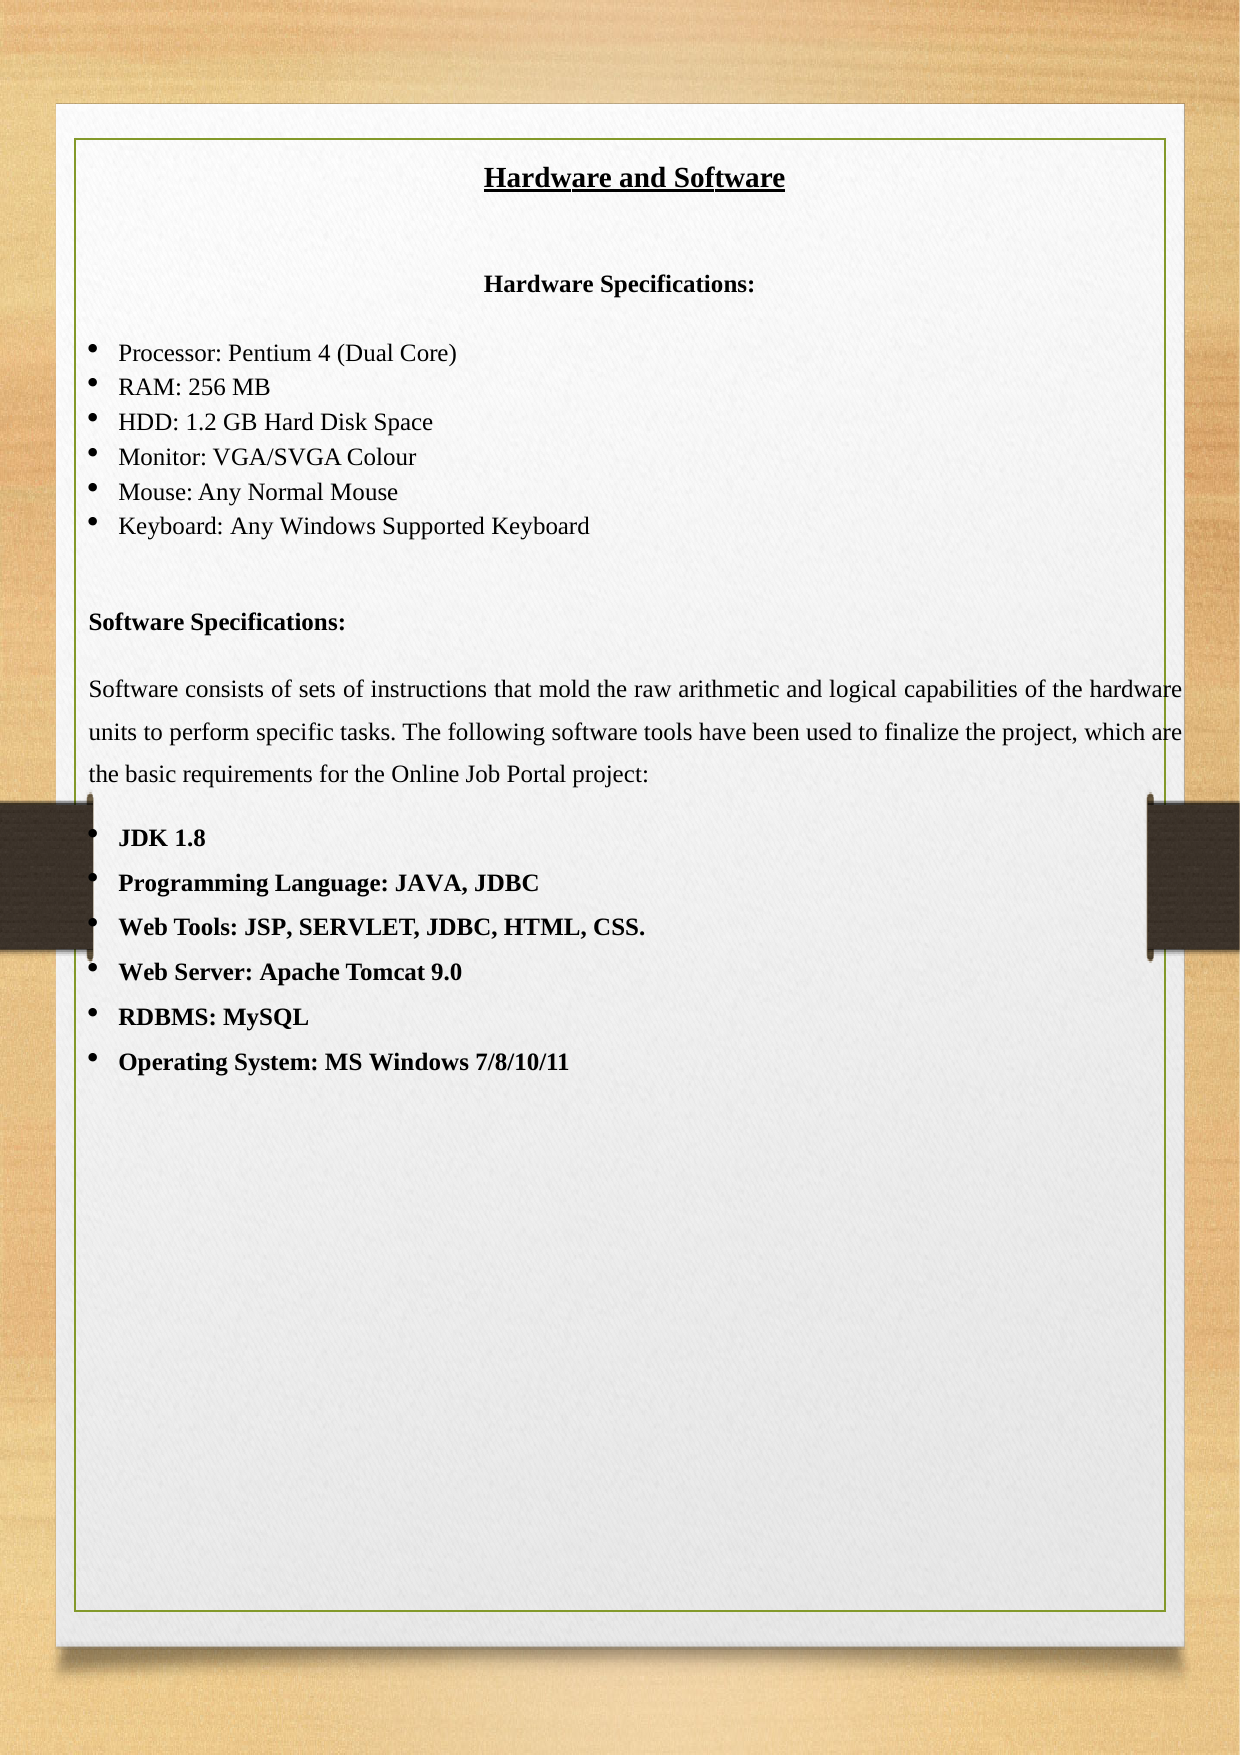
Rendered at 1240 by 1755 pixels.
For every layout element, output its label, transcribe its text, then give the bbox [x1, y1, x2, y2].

text_box Hardware and Software Hardware Specifications: Processor: Pentium 4 (Dual Core) RAM: 256 MB HDD: 1.2 GB Hard Disk Space Monitor: VGA/SVGA Colour Mouse: Any Normal Mouse Keyboard: Any Windows Supported Keyboard Software Specifications: Software consists of sets of instructions that mold the raw arithmetic and logical capabilities of the hardware units to perform specific tasks. The following software tools have been used to finalize the project, which are the basic requirements for the Online Job Portal project: JDK 1.8 Programming Language: JAVA, JDBC Web Tools: JSP, SERVLET, JDBC, HTML, CSS. Web Server: Apache Tomcat 9.0 RDBMS: MySQL Operating System: MS Windows 7/8/10/11 [86, 157, 1183, 1076]
picture [0, 0, 1240, 1755]
